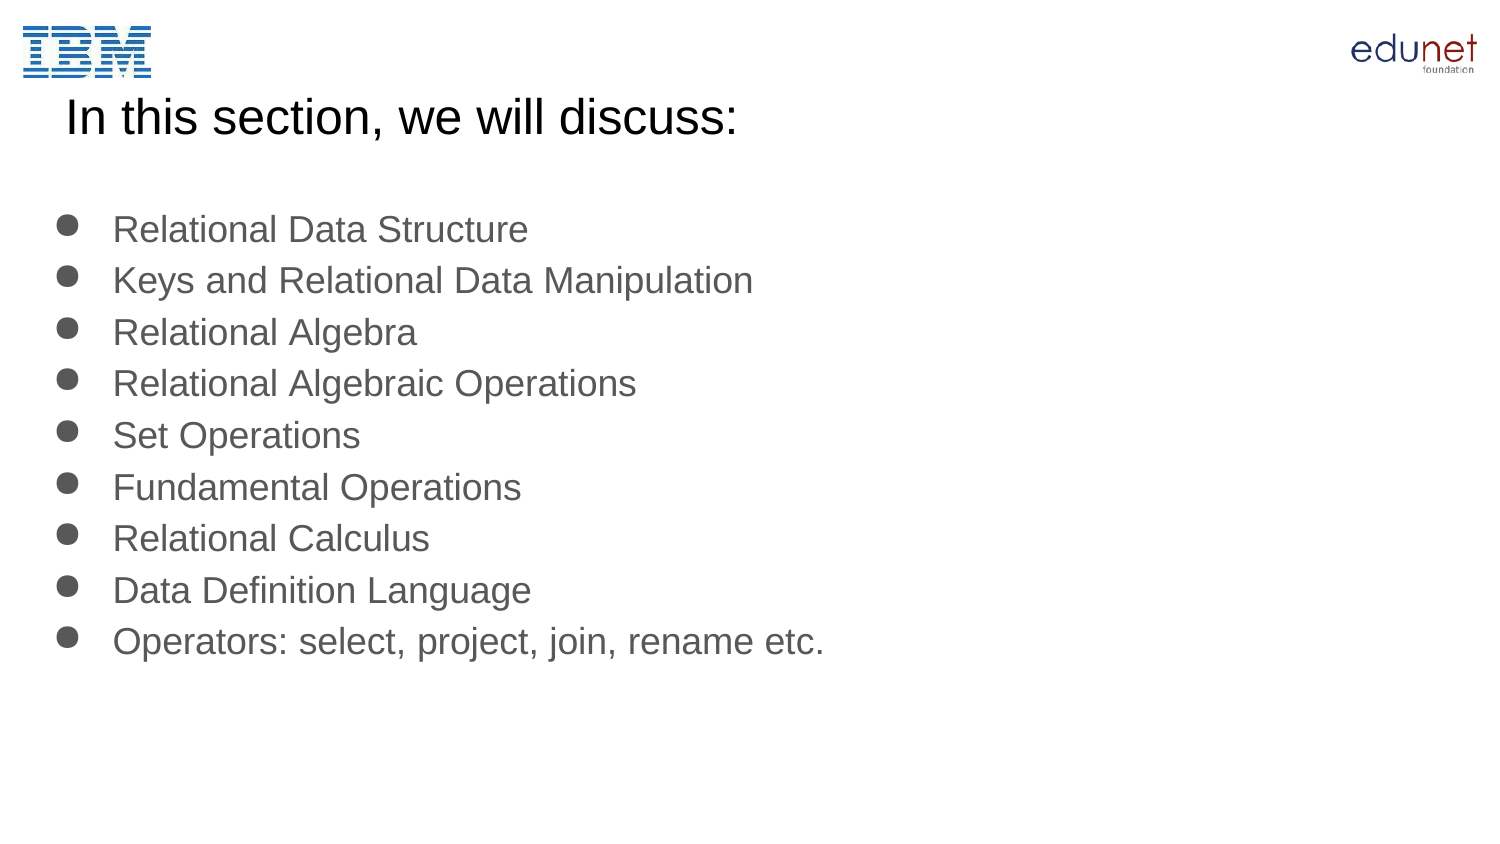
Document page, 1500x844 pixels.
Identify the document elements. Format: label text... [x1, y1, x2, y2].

title In this section, we will discuss: [63, 82, 741, 196]
picture [23, 26, 151, 78]
text_box Relational Data Structure Keys and Relational Data Manipulation Relational Algebra Relational Algebraic Operations Set Operations Fundamental Operations Relational Calculus Data Definition Language Operators: select, project, join, rename etc. [50, 196, 830, 663]
picture [1351, 32, 1477, 73]
